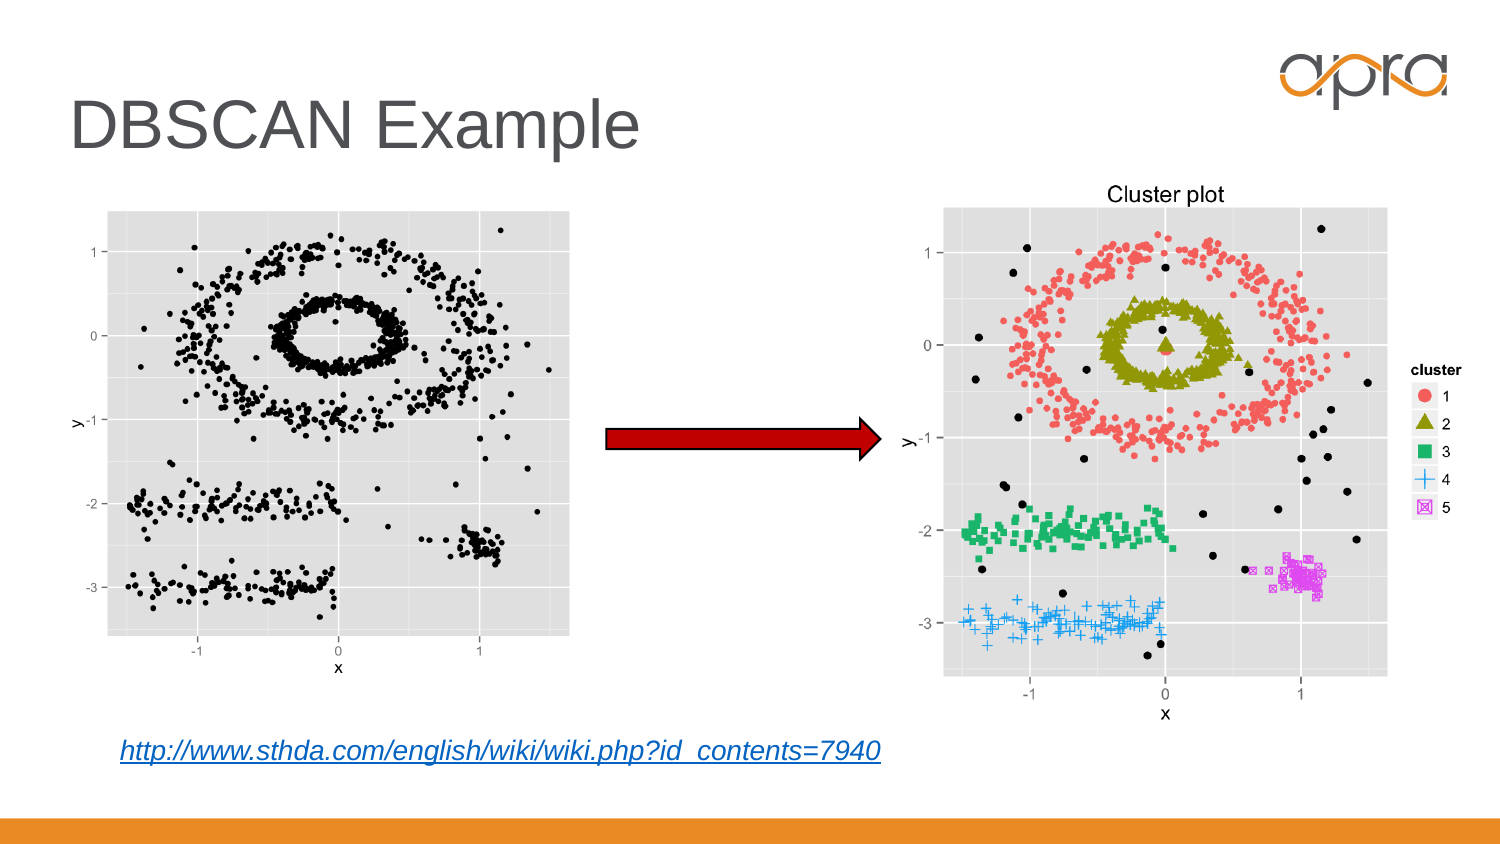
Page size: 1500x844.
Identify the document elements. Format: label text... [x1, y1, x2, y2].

picture [0, 0, 1500, 844]
title DBSCAN Example [54, 44, 1446, 208]
text_box [605, 416, 882, 462]
text_box http://www.sthda.com/english/wiki/wiki.php?id_contents=7940 [105, 725, 1000, 774]
